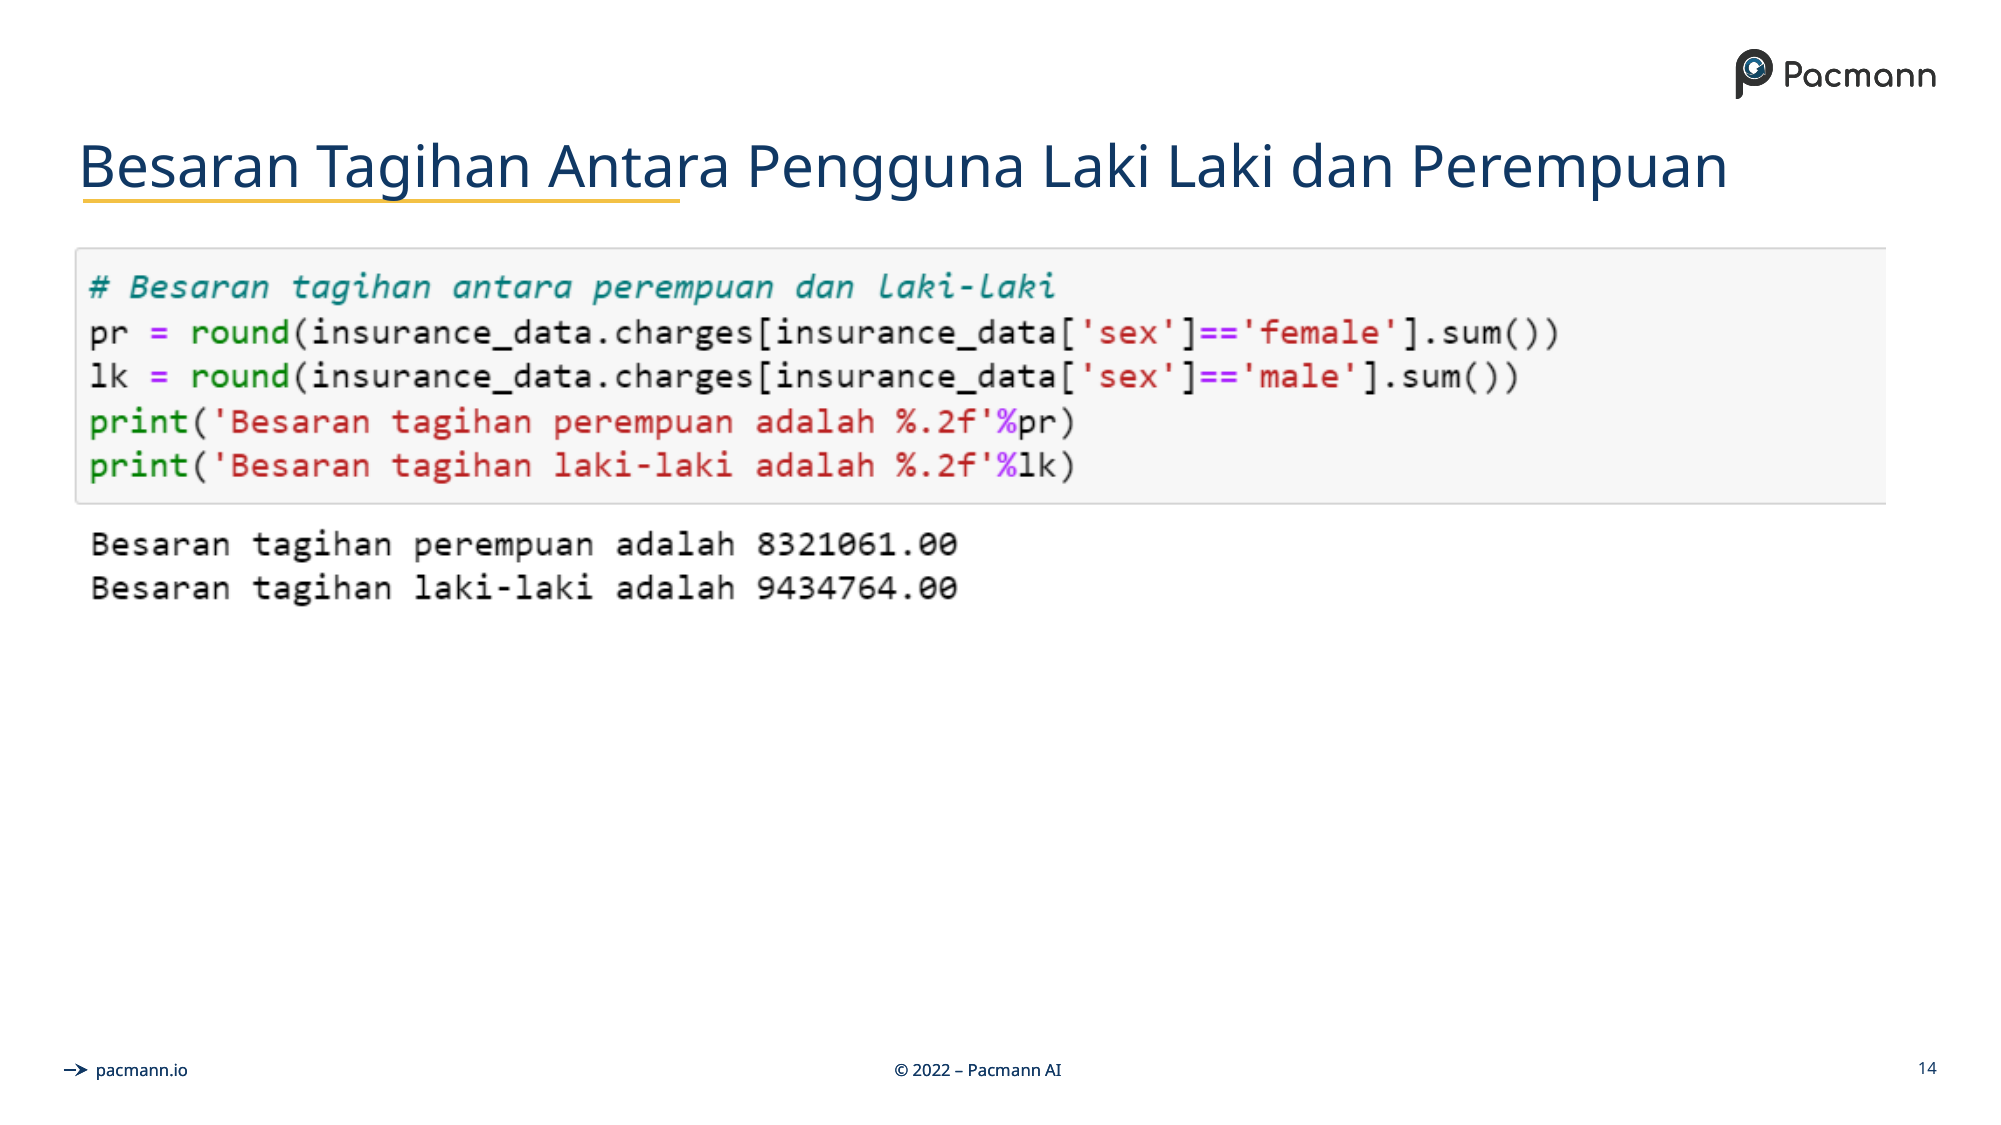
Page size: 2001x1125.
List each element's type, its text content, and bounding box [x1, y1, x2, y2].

picture [1707, 36, 1966, 112]
picture [63, 239, 1886, 638]
title Besaran Tagihan Antara Pengguna Laki Laki dan Perempuan [63, 59, 1935, 278]
